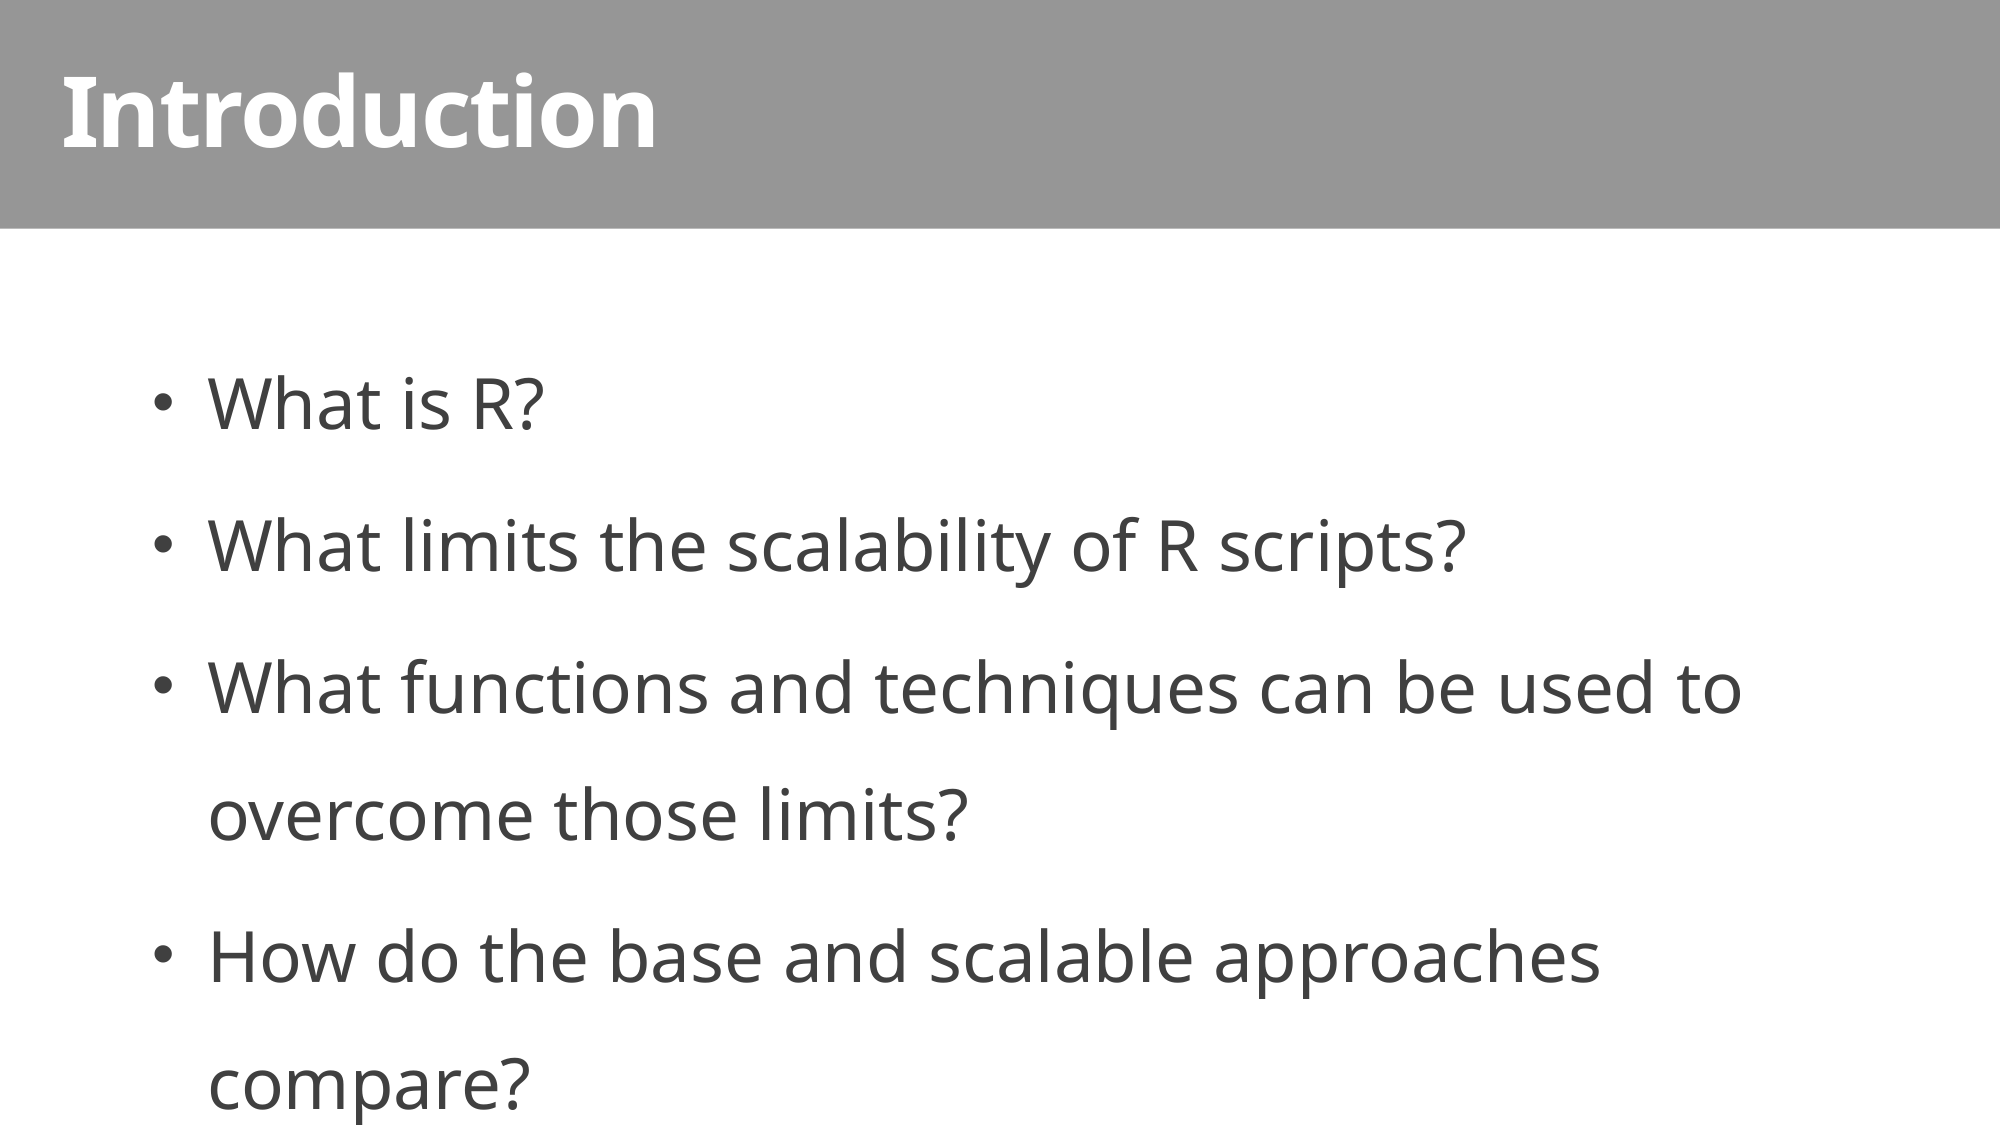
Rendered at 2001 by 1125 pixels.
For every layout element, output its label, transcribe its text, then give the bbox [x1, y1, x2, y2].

text_box What is R? What limits the scalability of R scripts? What functions and techniques can be used to overcome those limits? How do the base and scalable approaches compare? [137, 309, 1863, 1038]
title Introduction [37, 47, 1572, 196]
text_box [0, 0, 2000, 229]
